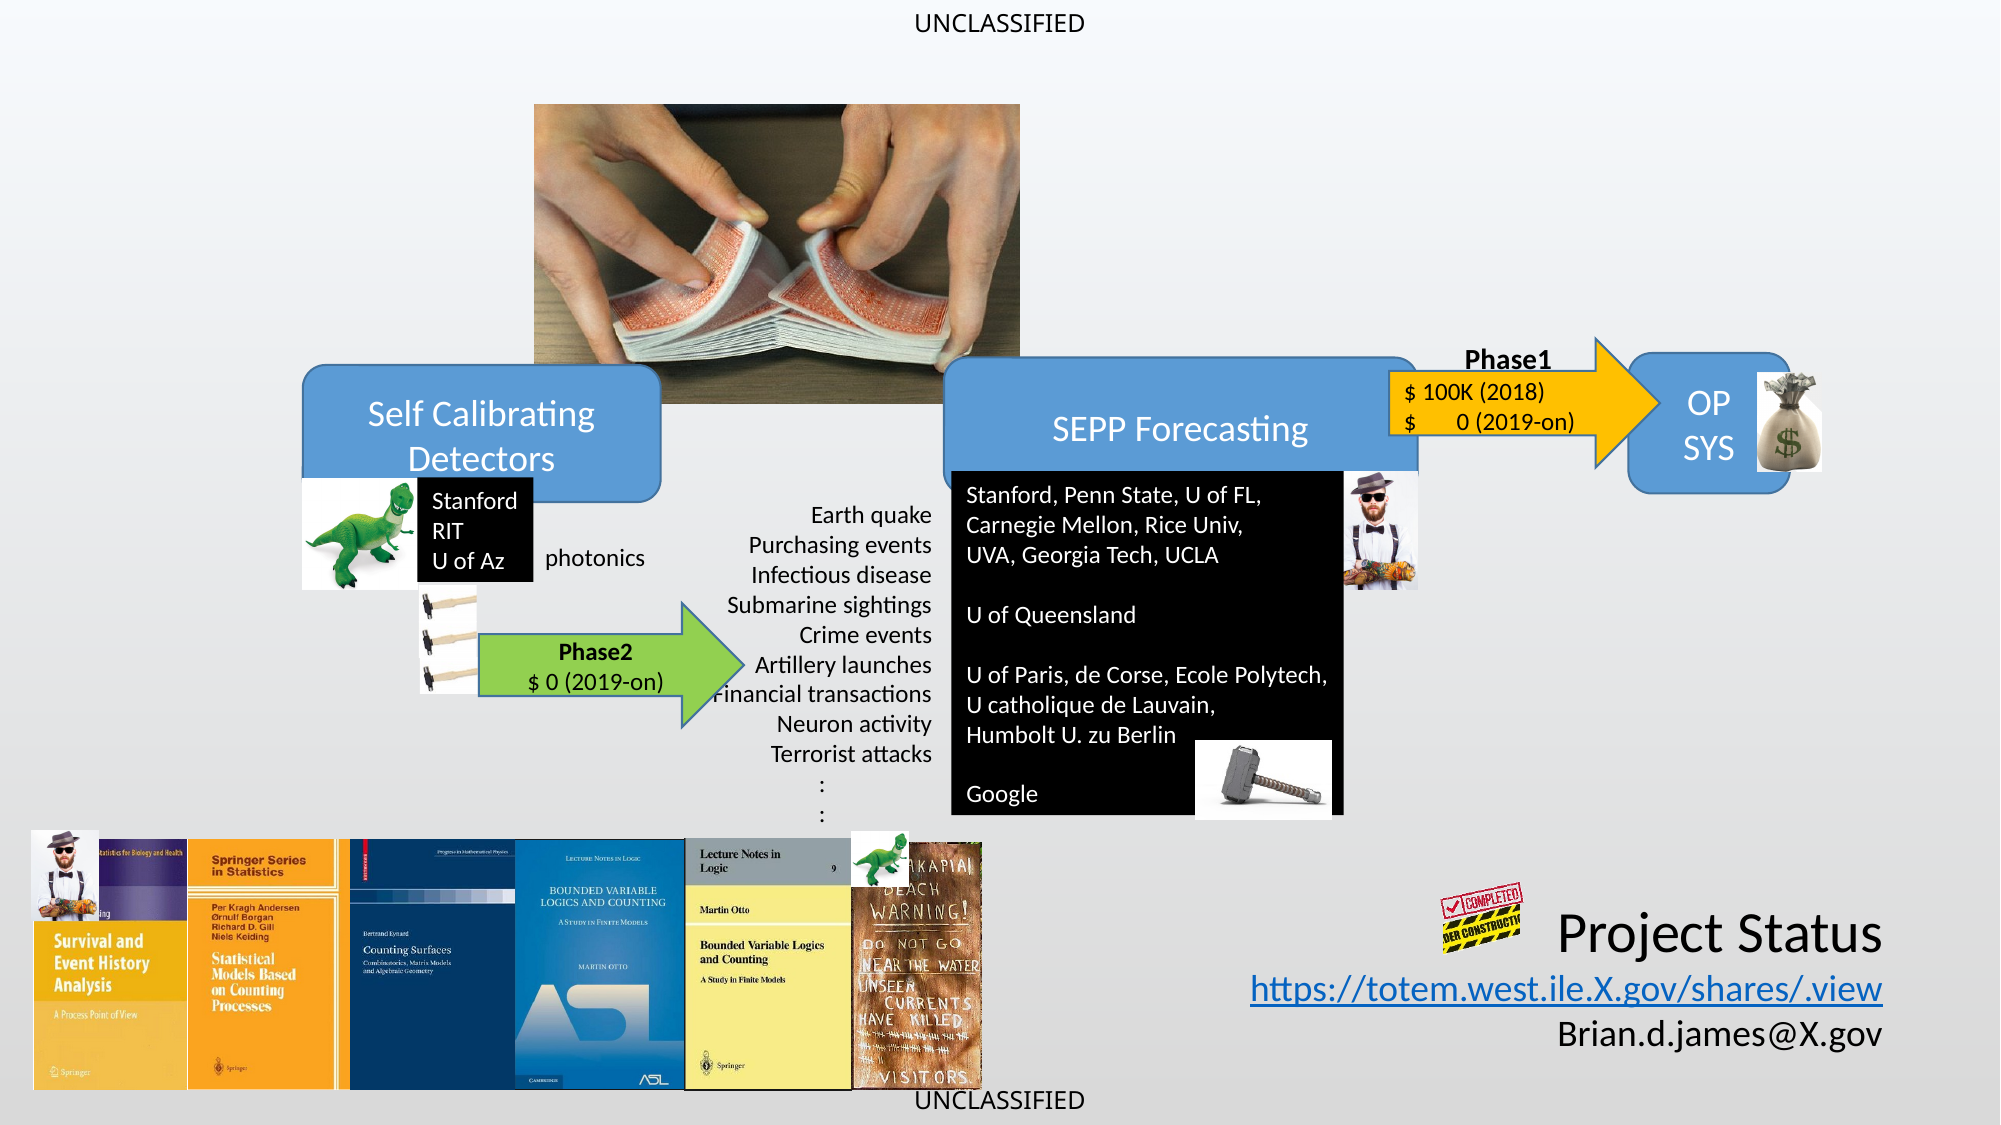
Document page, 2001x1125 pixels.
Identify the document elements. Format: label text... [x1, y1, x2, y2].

text_box Project Status https://totem.west.ile.X.gov/shares/.view Brian.d.james@X.gov [1234, 886, 1898, 1062]
picture [534, 104, 1020, 338]
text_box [478, 338, 1822, 728]
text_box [31, 830, 982, 1091]
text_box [302, 365, 478, 590]
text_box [416, 471, 1346, 840]
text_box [1438, 879, 1525, 957]
